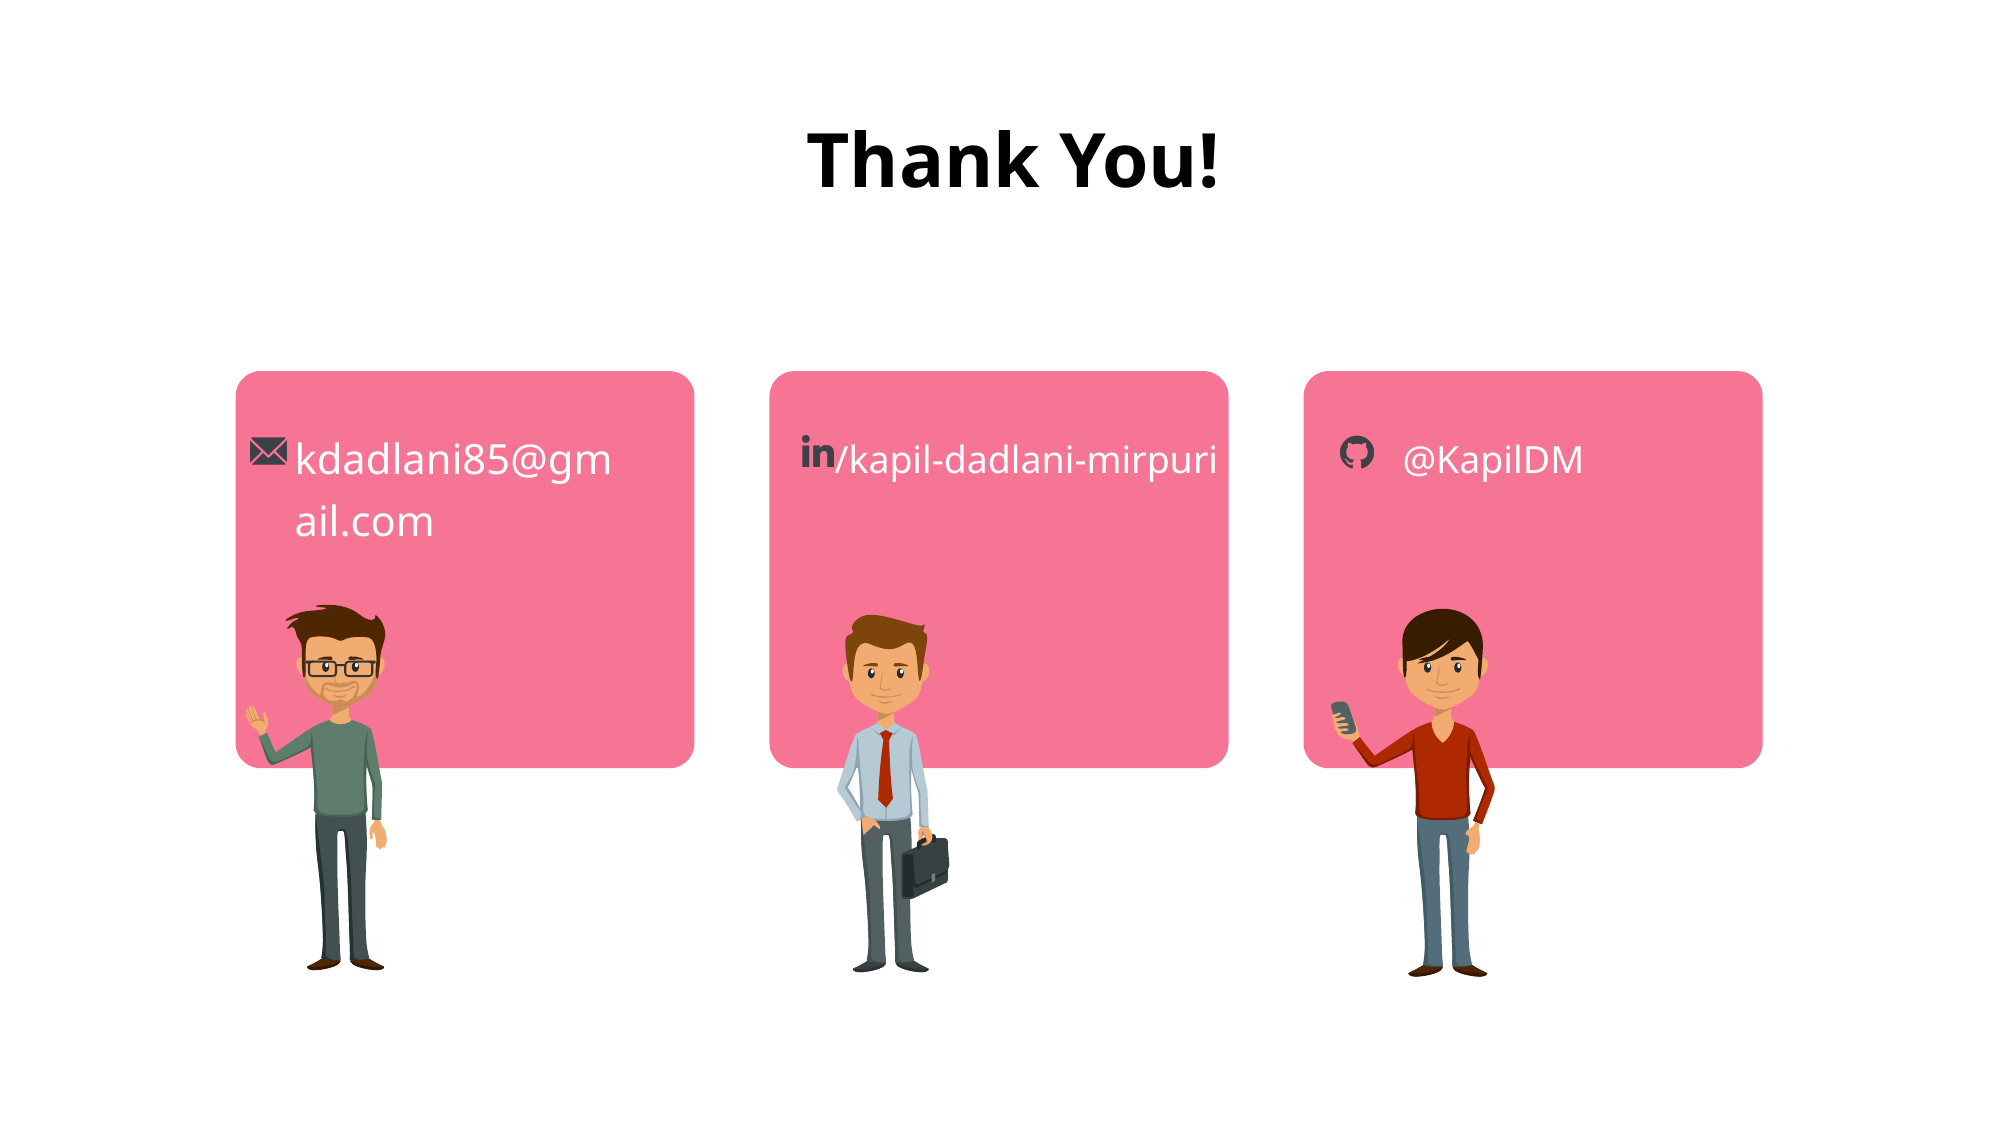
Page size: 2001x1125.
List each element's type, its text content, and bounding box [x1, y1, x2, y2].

picture [250, 432, 287, 470]
picture [1340, 435, 1374, 469]
title Thank You! [791, 114, 2000, 239]
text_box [235, 371, 695, 769]
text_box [803, 614, 950, 973]
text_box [212, 604, 387, 971]
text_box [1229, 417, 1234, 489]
picture [802, 435, 834, 467]
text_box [1296, 608, 1495, 977]
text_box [1303, 371, 1763, 769]
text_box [769, 371, 1229, 769]
